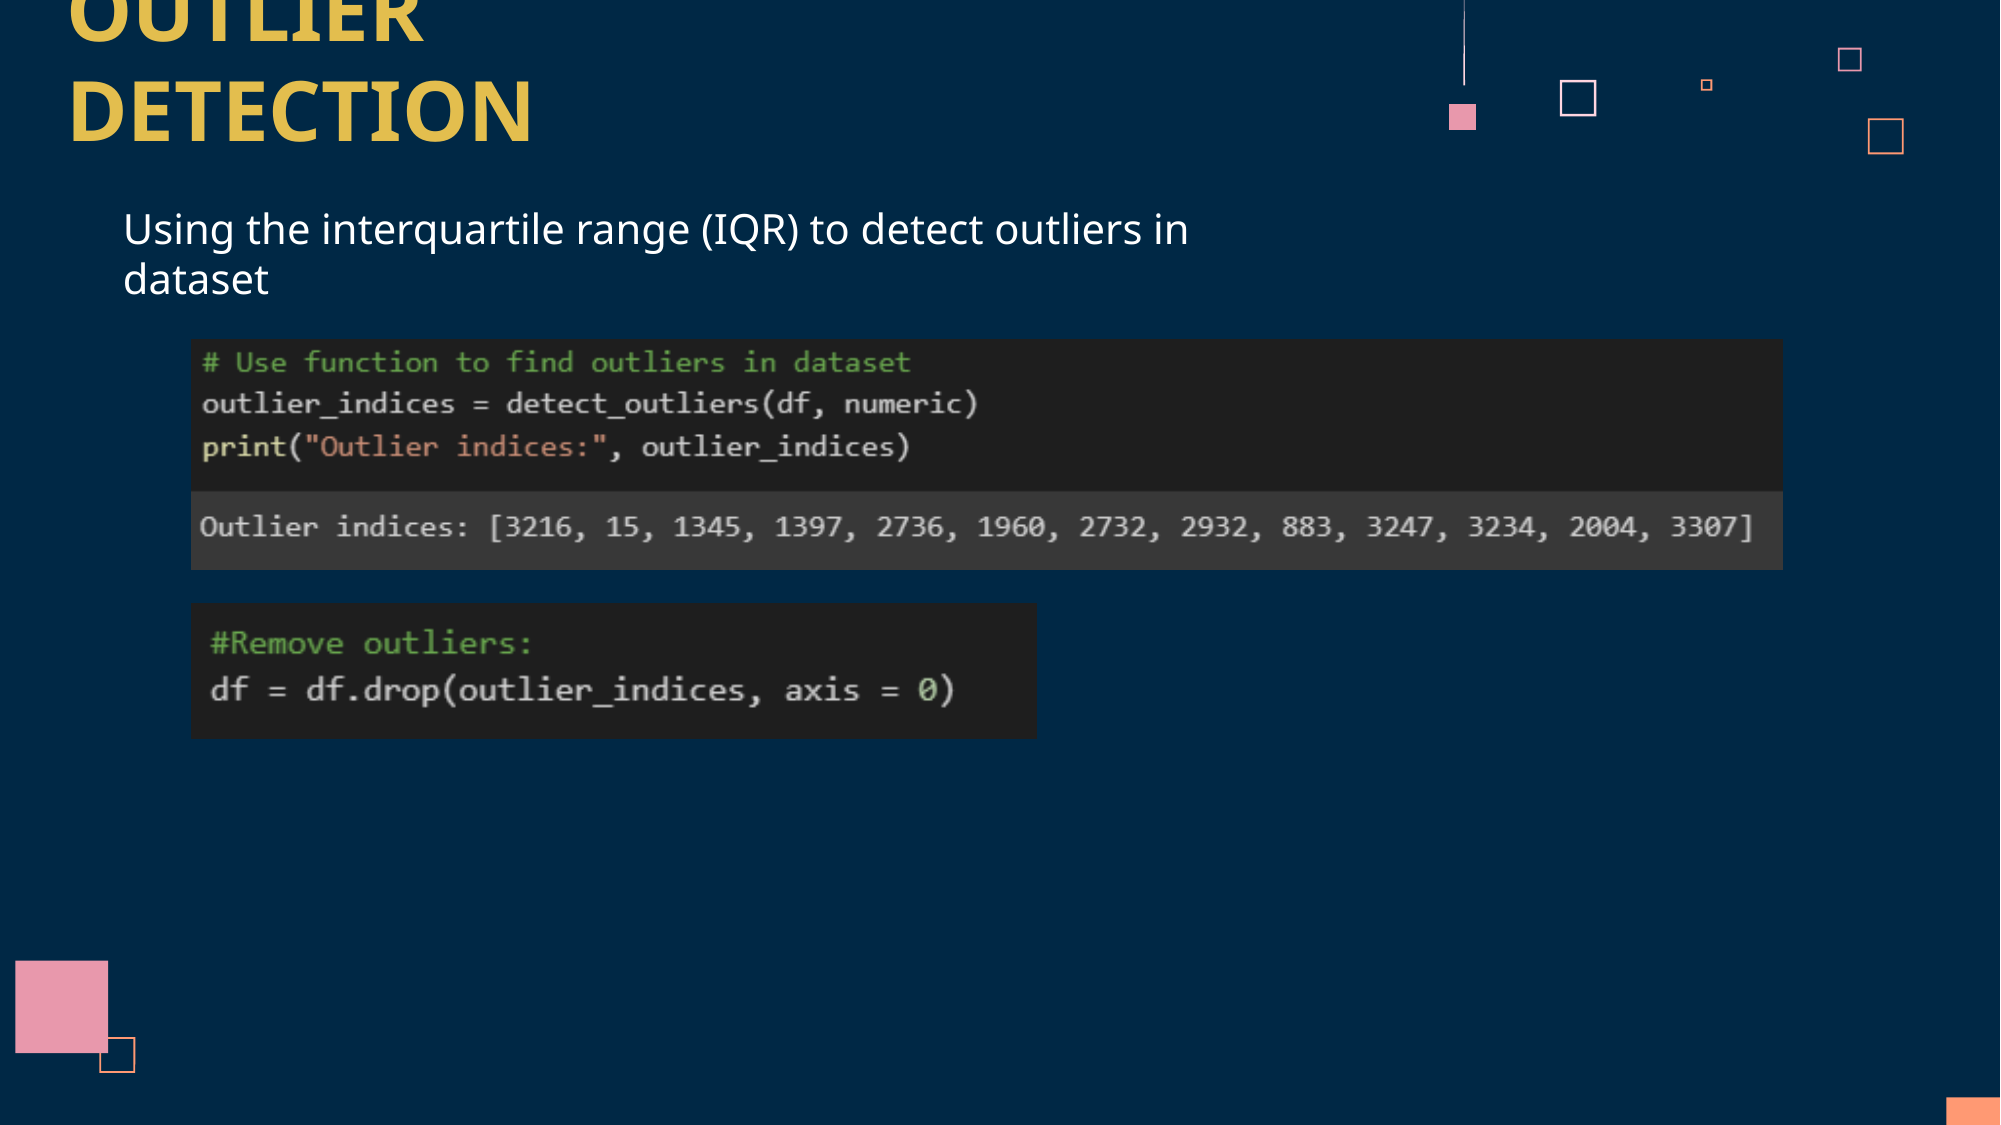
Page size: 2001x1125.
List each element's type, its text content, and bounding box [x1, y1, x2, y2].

title OUTLIER DETECTION [46, 51, 780, 178]
text_box [1946, 1097, 2000, 1125]
text_box Using the interquartile range (IQR) to detect outliers in dataset [108, 195, 1292, 311]
picture [190, 603, 1037, 739]
picture [190, 338, 1783, 570]
text_box [15, 960, 109, 1054]
